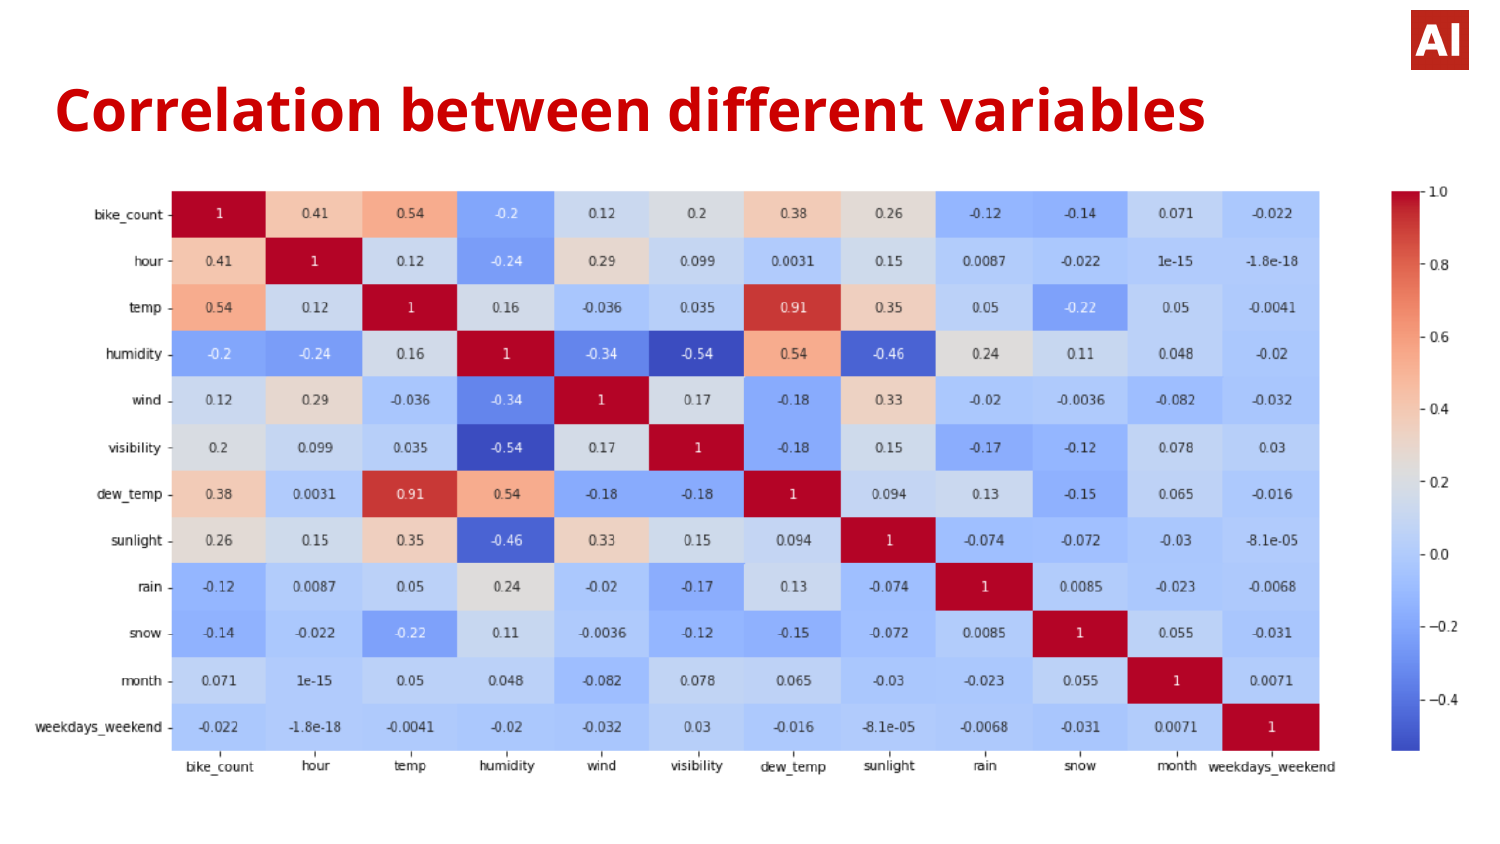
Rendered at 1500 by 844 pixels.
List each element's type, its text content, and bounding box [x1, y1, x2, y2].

title Correlation between different variables [39, 57, 1438, 152]
picture [24, 176, 1476, 810]
picture [1411, 10, 1469, 70]
